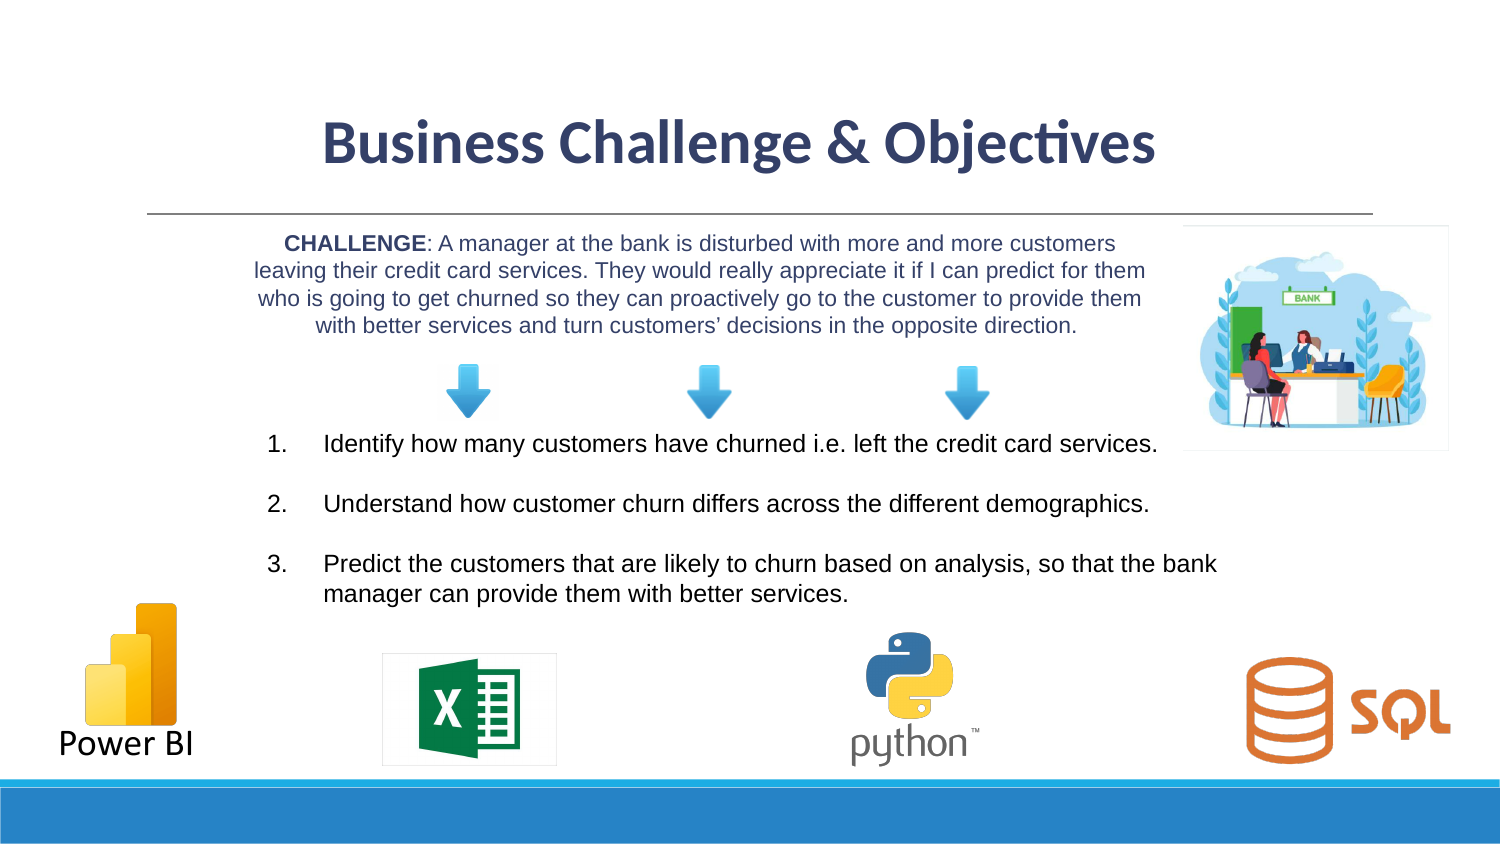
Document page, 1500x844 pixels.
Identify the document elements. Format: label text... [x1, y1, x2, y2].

text_box CHALLENGE: A manager at the bank is disturbed with more and more customers leaving their credit card services. They would really appreciate it if I can predict for them who is going to get churned so they can proactively go to the customer to provide them with better services and turn customers’ decisions in the opposite direction. [238, 220, 1163, 346]
picture [786, 630, 1032, 769]
text_box Identify how many customers have churned i.e. left the credit card services. Understand how customer churn differs across the different demographics. Predict the customers that are likely to churn based on analysis, so that the bank manager can provide them with better services. [252, 325, 1322, 650]
picture [382, 653, 557, 767]
picture [1231, 657, 1465, 767]
title Business Challenge & Objectives [40, 97, 1439, 192]
picture [678, 365, 740, 422]
picture [936, 365, 998, 423]
picture [1183, 225, 1450, 451]
picture [0, 601, 268, 757]
picture [437, 364, 499, 421]
